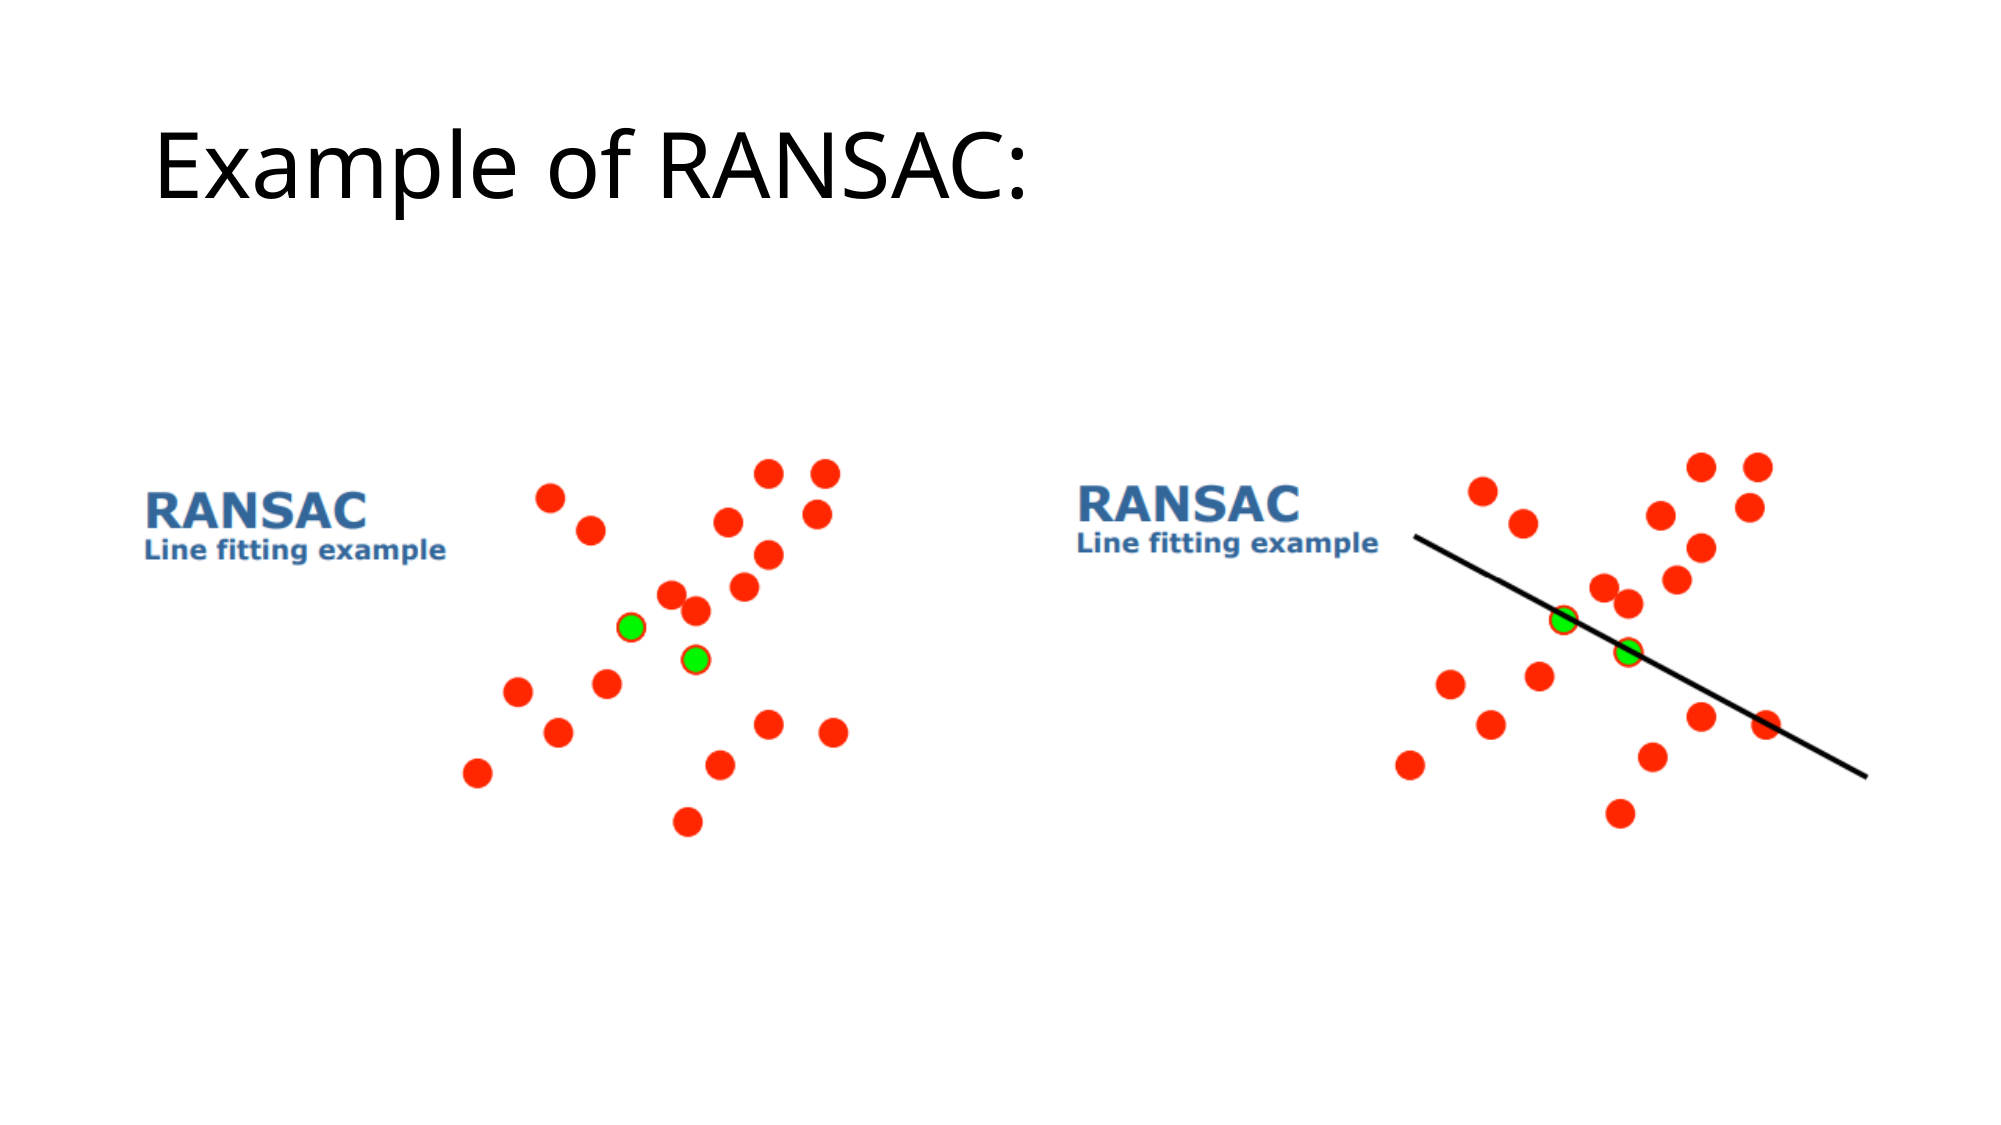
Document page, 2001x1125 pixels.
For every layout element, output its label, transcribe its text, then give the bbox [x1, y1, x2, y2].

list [1041, 418, 1973, 844]
title Example of RANSAC: [137, 59, 1863, 278]
picture [93, 417, 1973, 842]
